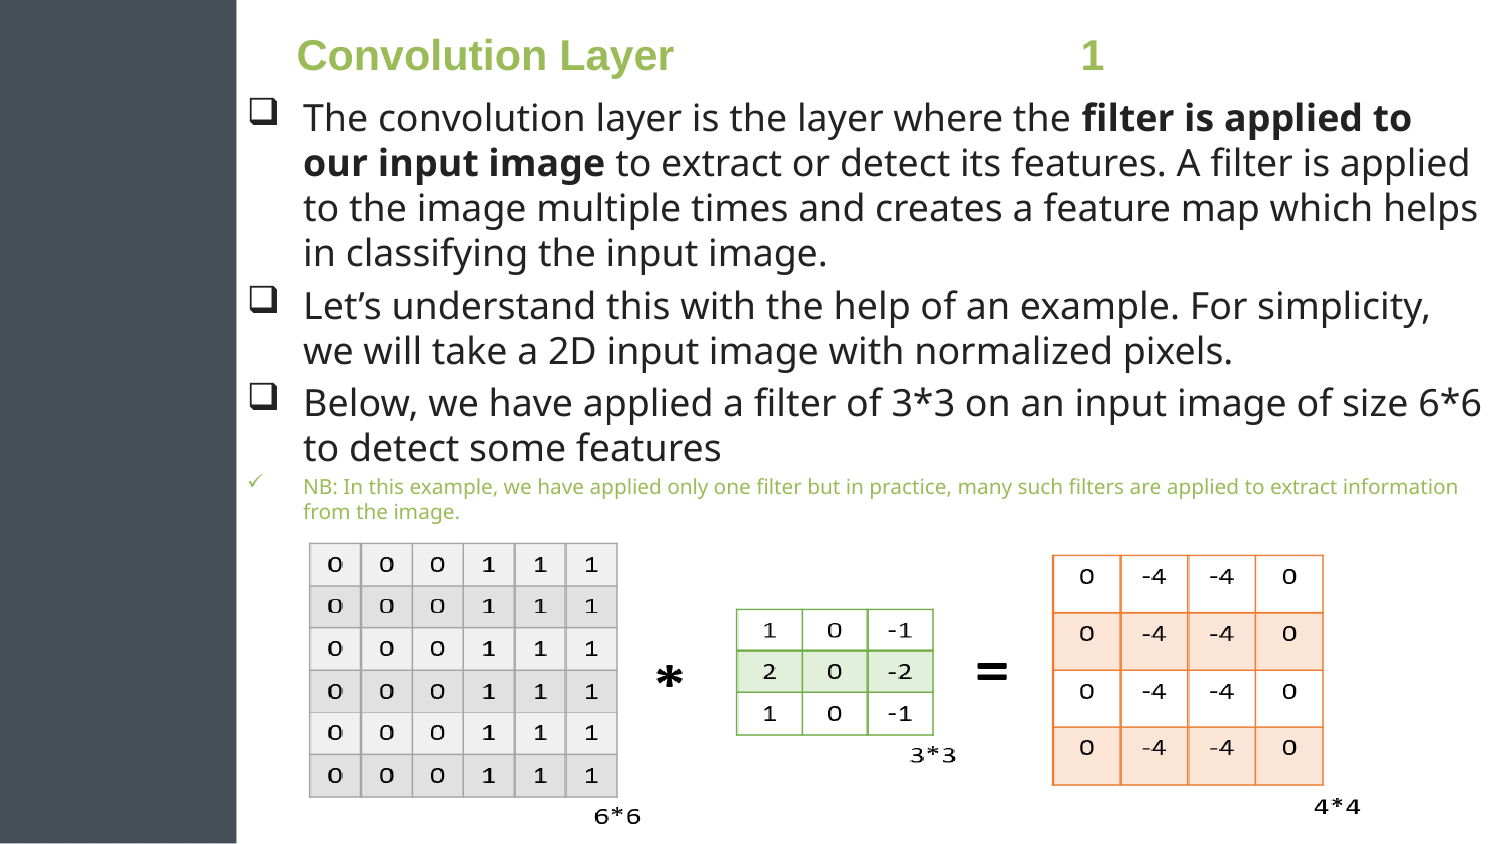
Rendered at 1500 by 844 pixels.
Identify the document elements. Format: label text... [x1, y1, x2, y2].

title Convolution Layer 1 [281, 19, 1425, 86]
picture [0, 0, 1500, 844]
list The convolution layer is the layer where the filter is applied to our input image to extract or detect its features. A filter is applied to the image multiple times and creates a feature map which helps in classifying the input image. Let’s understand this with the help of an example. For simplicity, we will take a 2D input image with normalized pixels. Below, we have applied a filter of 3*3 on an input image of size 6*6 to detect some features NB: In this example, we have applied only one filter but in practice, many such filters are applied to extract information from the image. [231, 86, 1500, 833]
picture [292, 537, 1363, 825]
